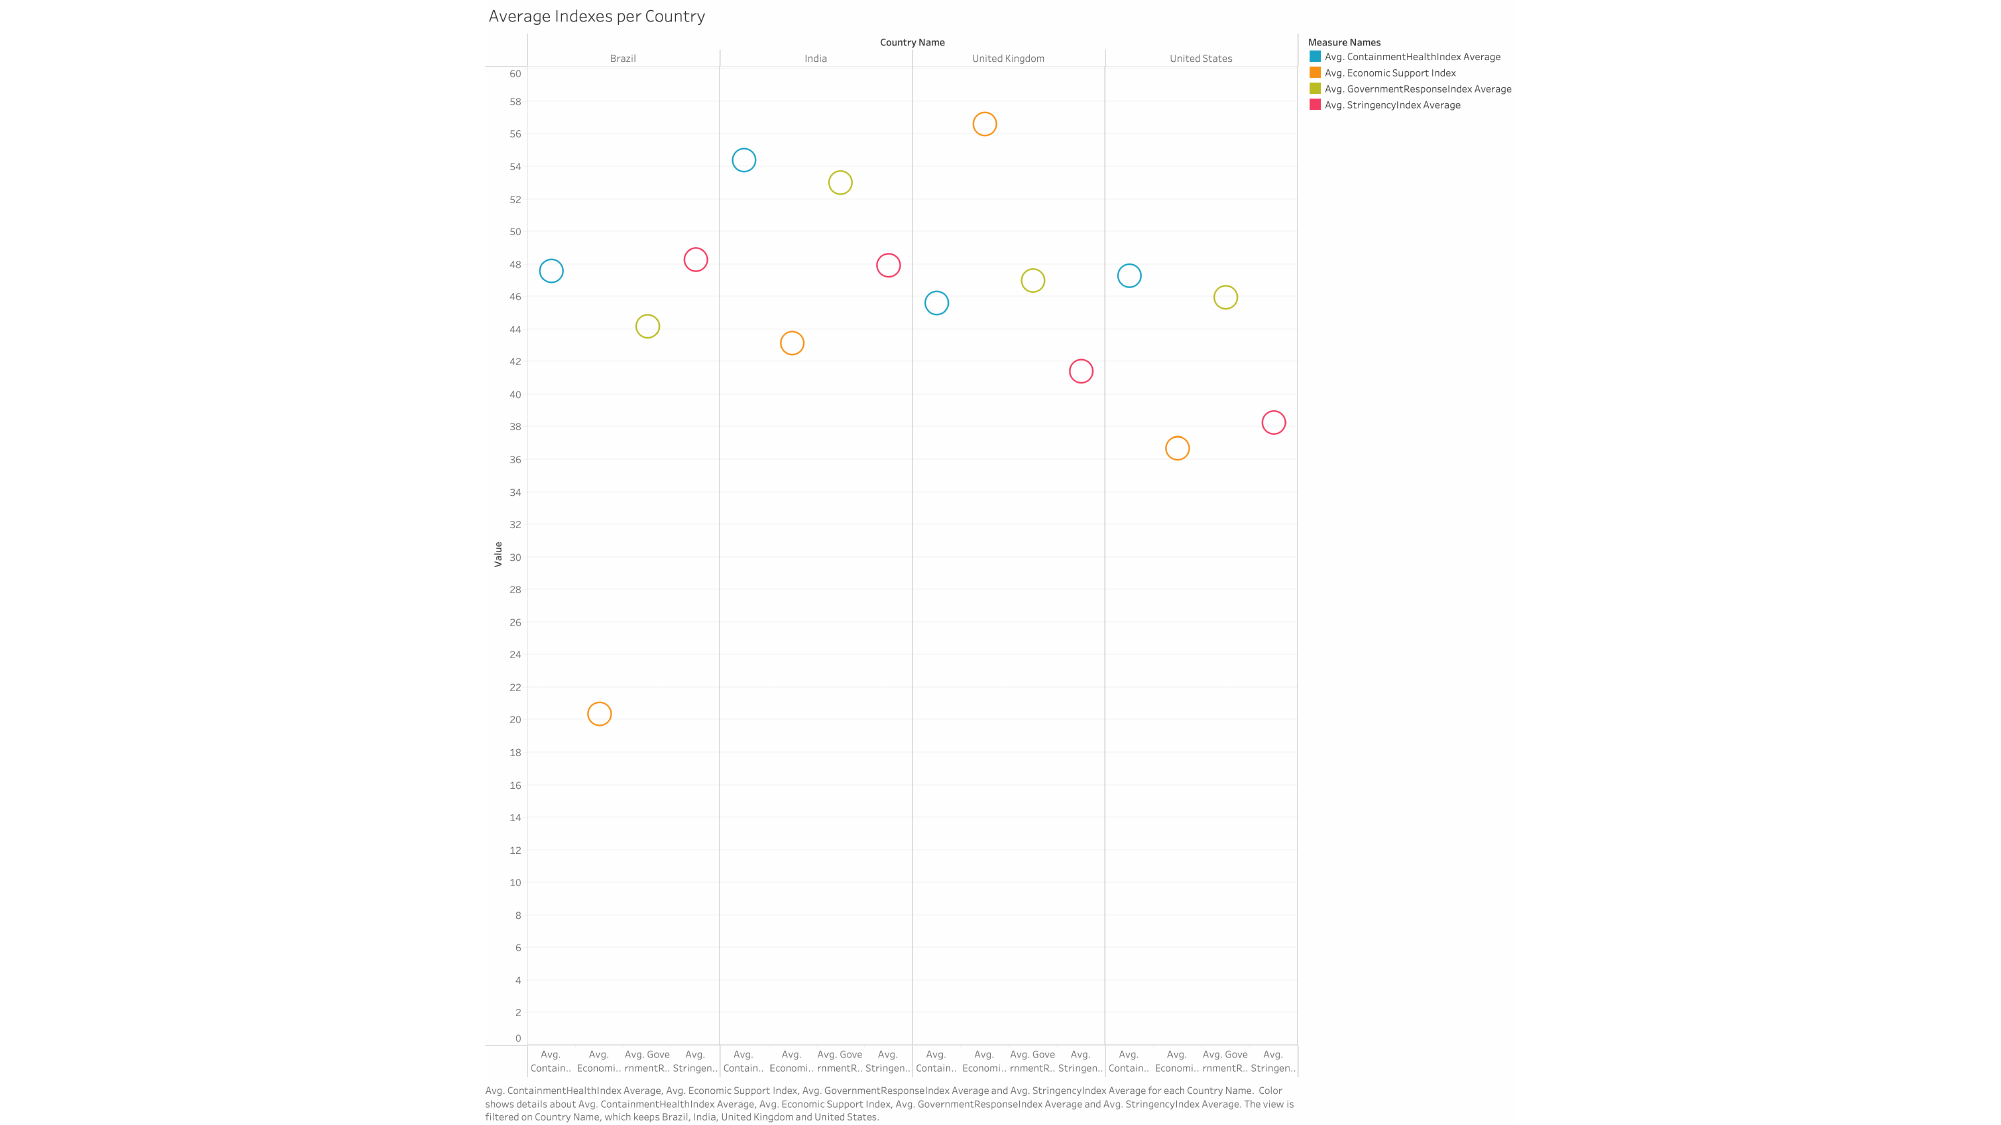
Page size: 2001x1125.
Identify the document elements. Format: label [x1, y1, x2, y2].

picture [485, 0, 1515, 1125]
